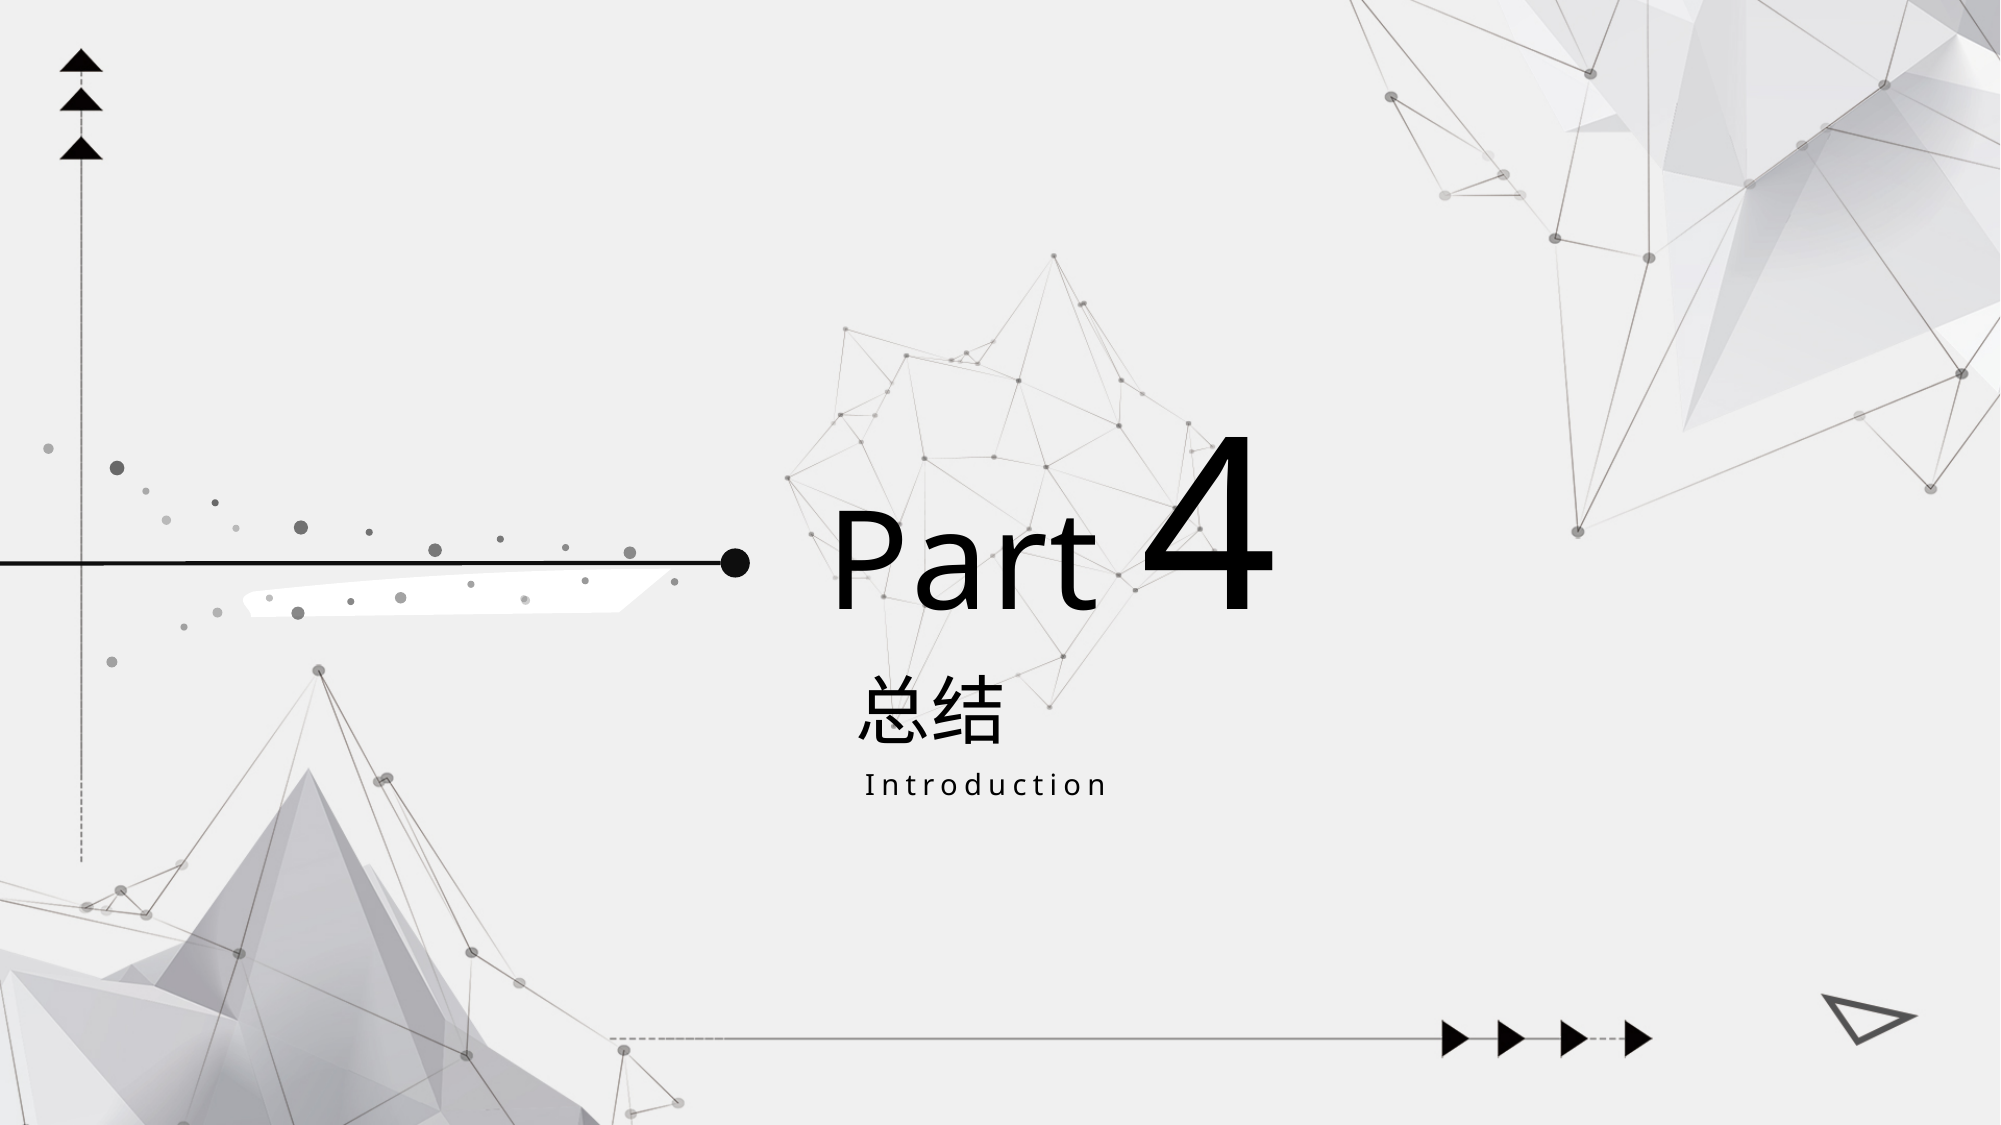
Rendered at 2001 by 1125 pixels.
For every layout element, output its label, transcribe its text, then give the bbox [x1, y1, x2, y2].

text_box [0, 443, 750, 668]
text_box 总结 [840, 656, 1440, 762]
text_box Part 4 [762, 362, 1341, 665]
picture [0, 0, 2001, 1125]
text_box Introduction [850, 758, 1370, 809]
